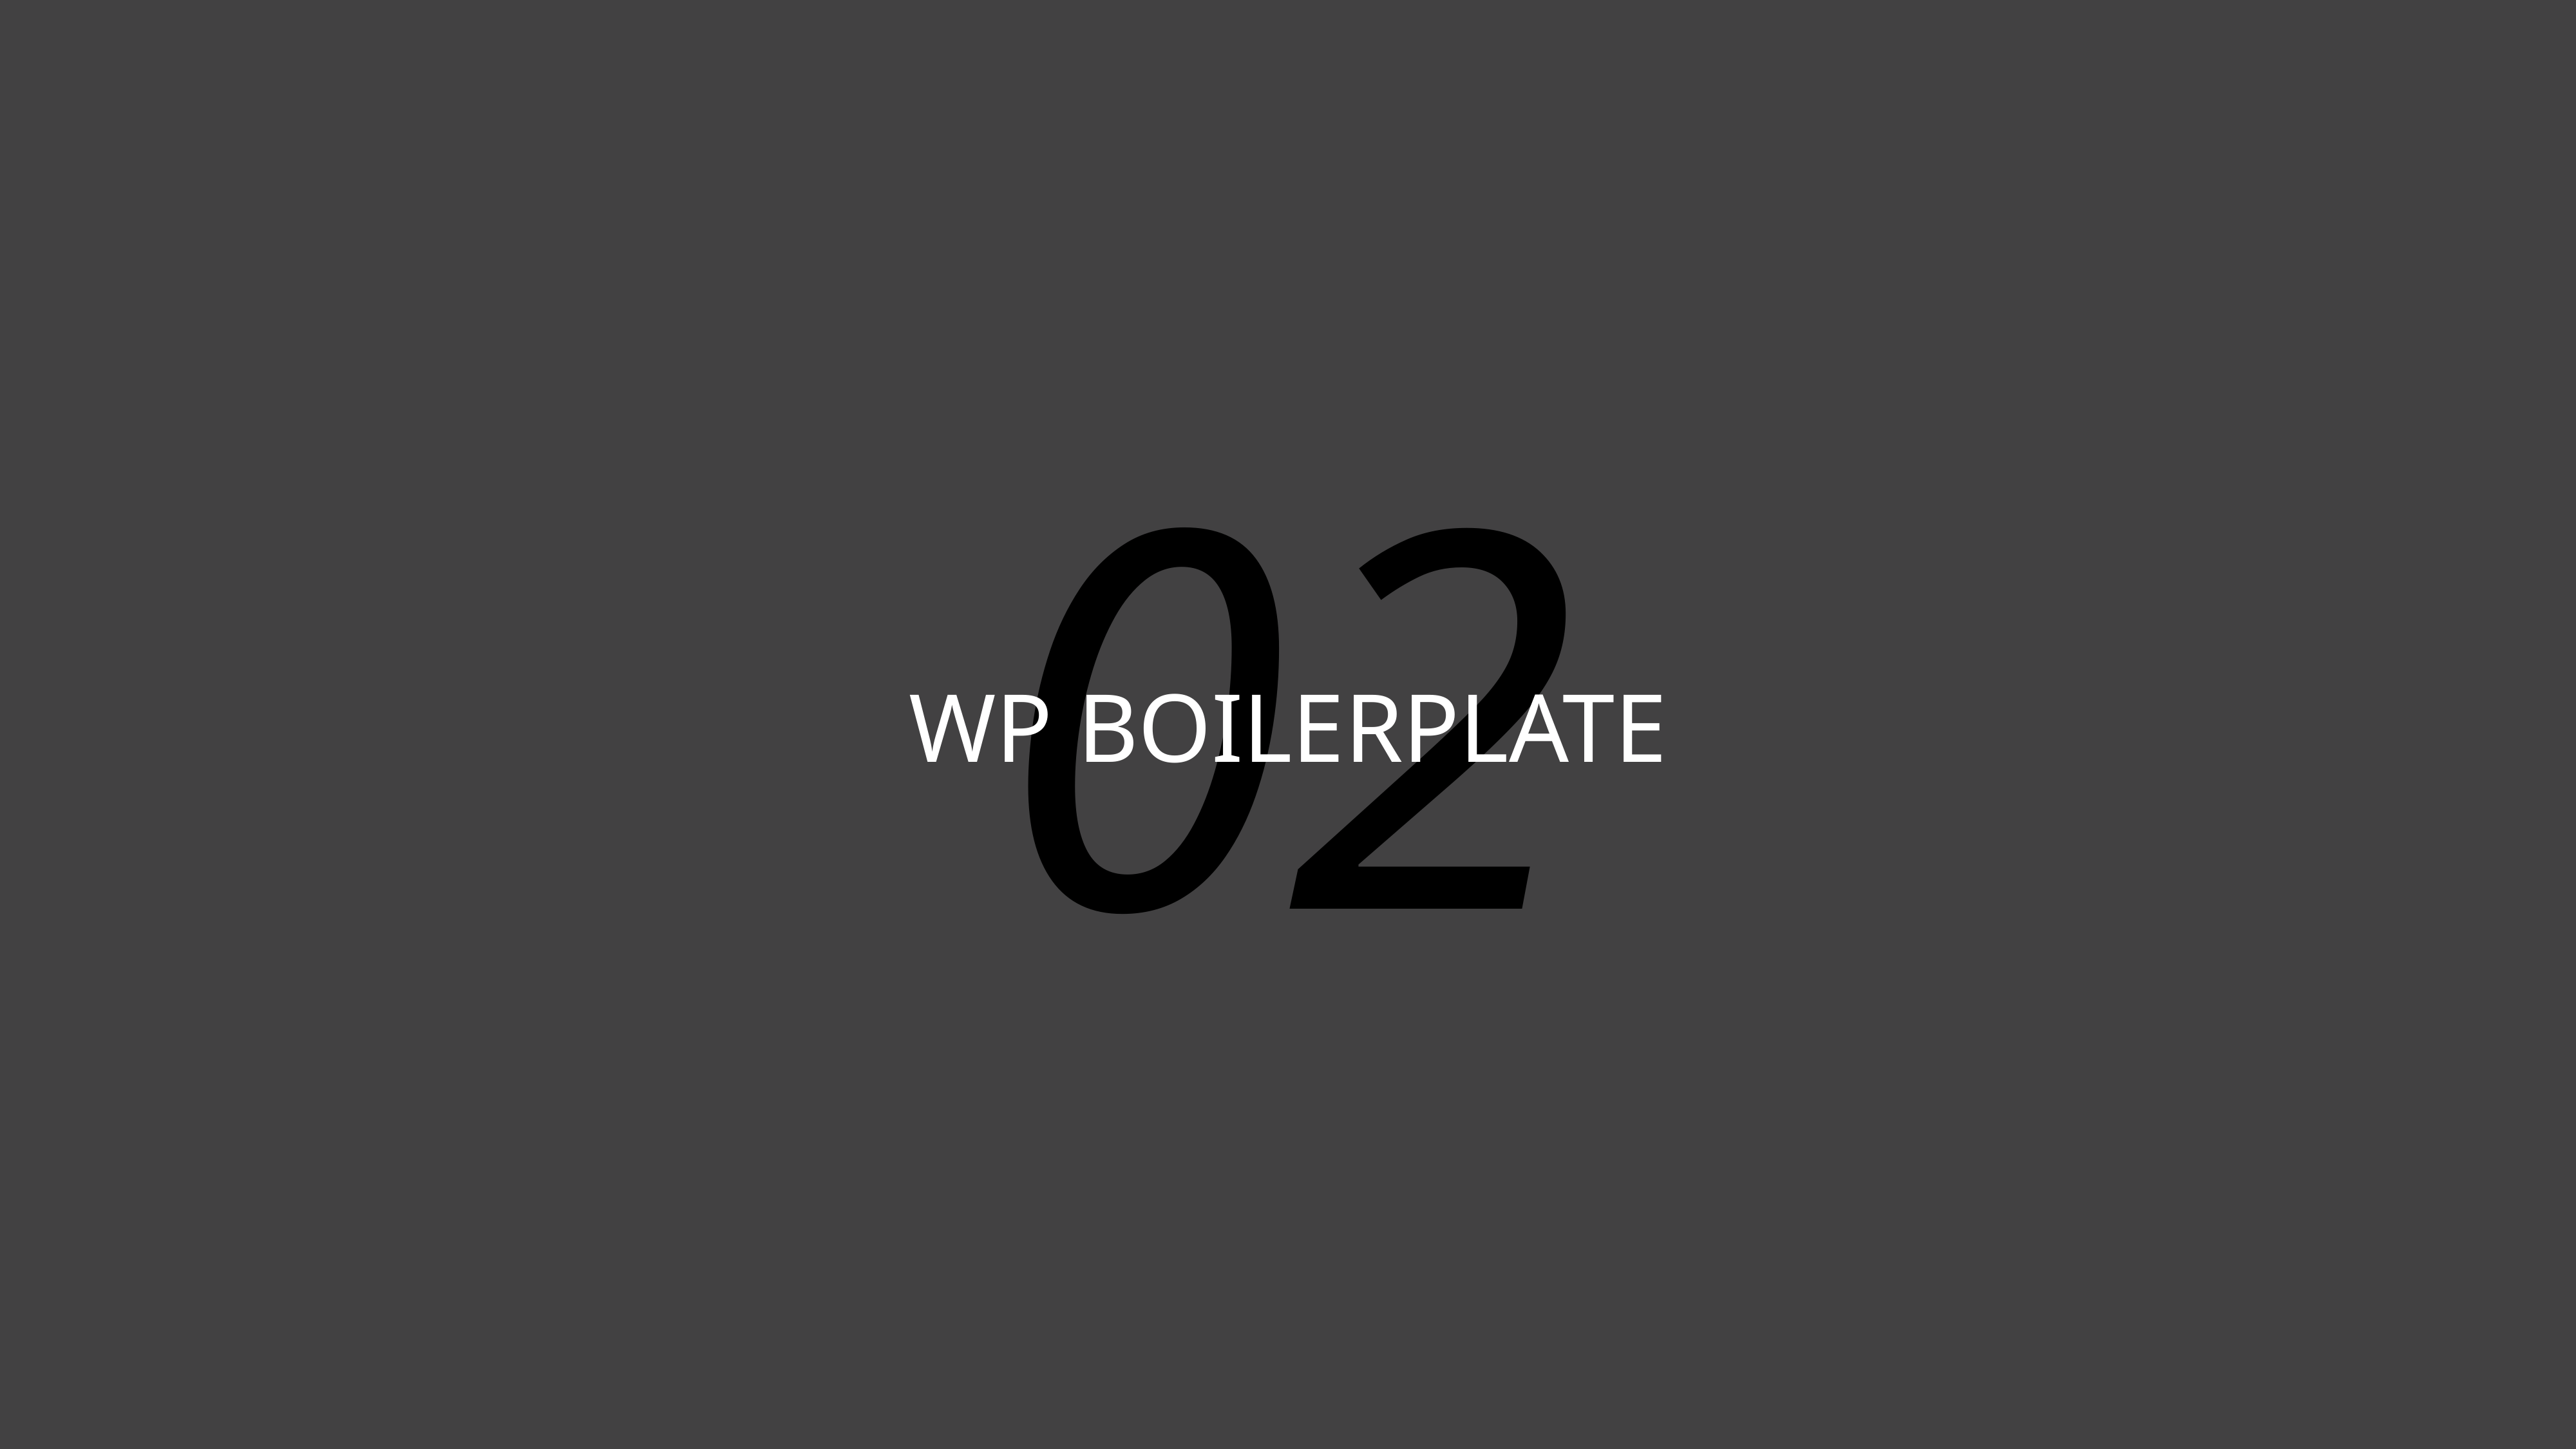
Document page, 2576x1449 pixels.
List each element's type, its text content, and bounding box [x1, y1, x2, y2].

list 02 [577, 796, 1999, 1032]
list 02 [577, 366, 1999, 653]
list Wp Boilerplate [577, 653, 1999, 796]
